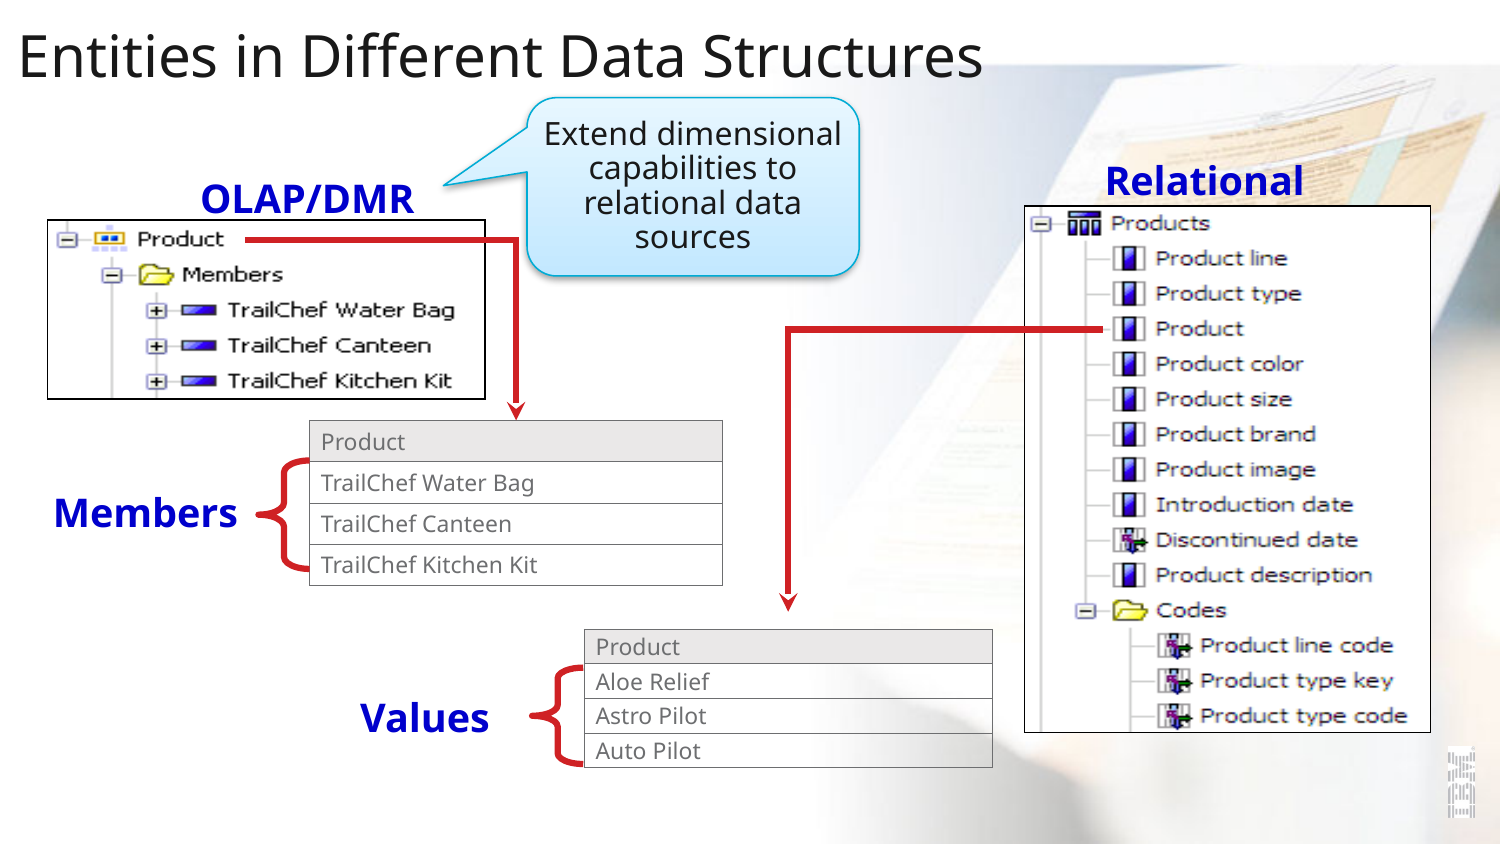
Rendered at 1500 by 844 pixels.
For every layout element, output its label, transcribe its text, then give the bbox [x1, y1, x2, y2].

text_box [258, 460, 310, 569]
text_box Values [339, 688, 511, 752]
table_cell TrailChef Canteen [310, 504, 722, 544]
table_cell TrailChef Water Bag [310, 462, 722, 503]
table_header Product [585, 630, 992, 663]
title Entities in Different Data Structures [0, 0, 1500, 119]
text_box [244, 239, 517, 421]
table_cell Auto Pilot [585, 734, 992, 767]
text_box [532, 667, 584, 764]
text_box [788, 329, 1104, 612]
text_box Relational [1084, 151, 1326, 204]
table_cell Astro Pilot [585, 699, 992, 733]
text_box OLAP/DMR [179, 168, 435, 218]
picture [0, 119, 1500, 844]
text_box Extend dimensional capabilities to relational data sources [442, 96, 861, 277]
text_box Members [42, 483, 249, 547]
table_cell TrailChef Kitchen Kit [310, 545, 722, 585]
table_header Product [310, 421, 722, 461]
table_cell Aloe Relief [585, 664, 992, 698]
